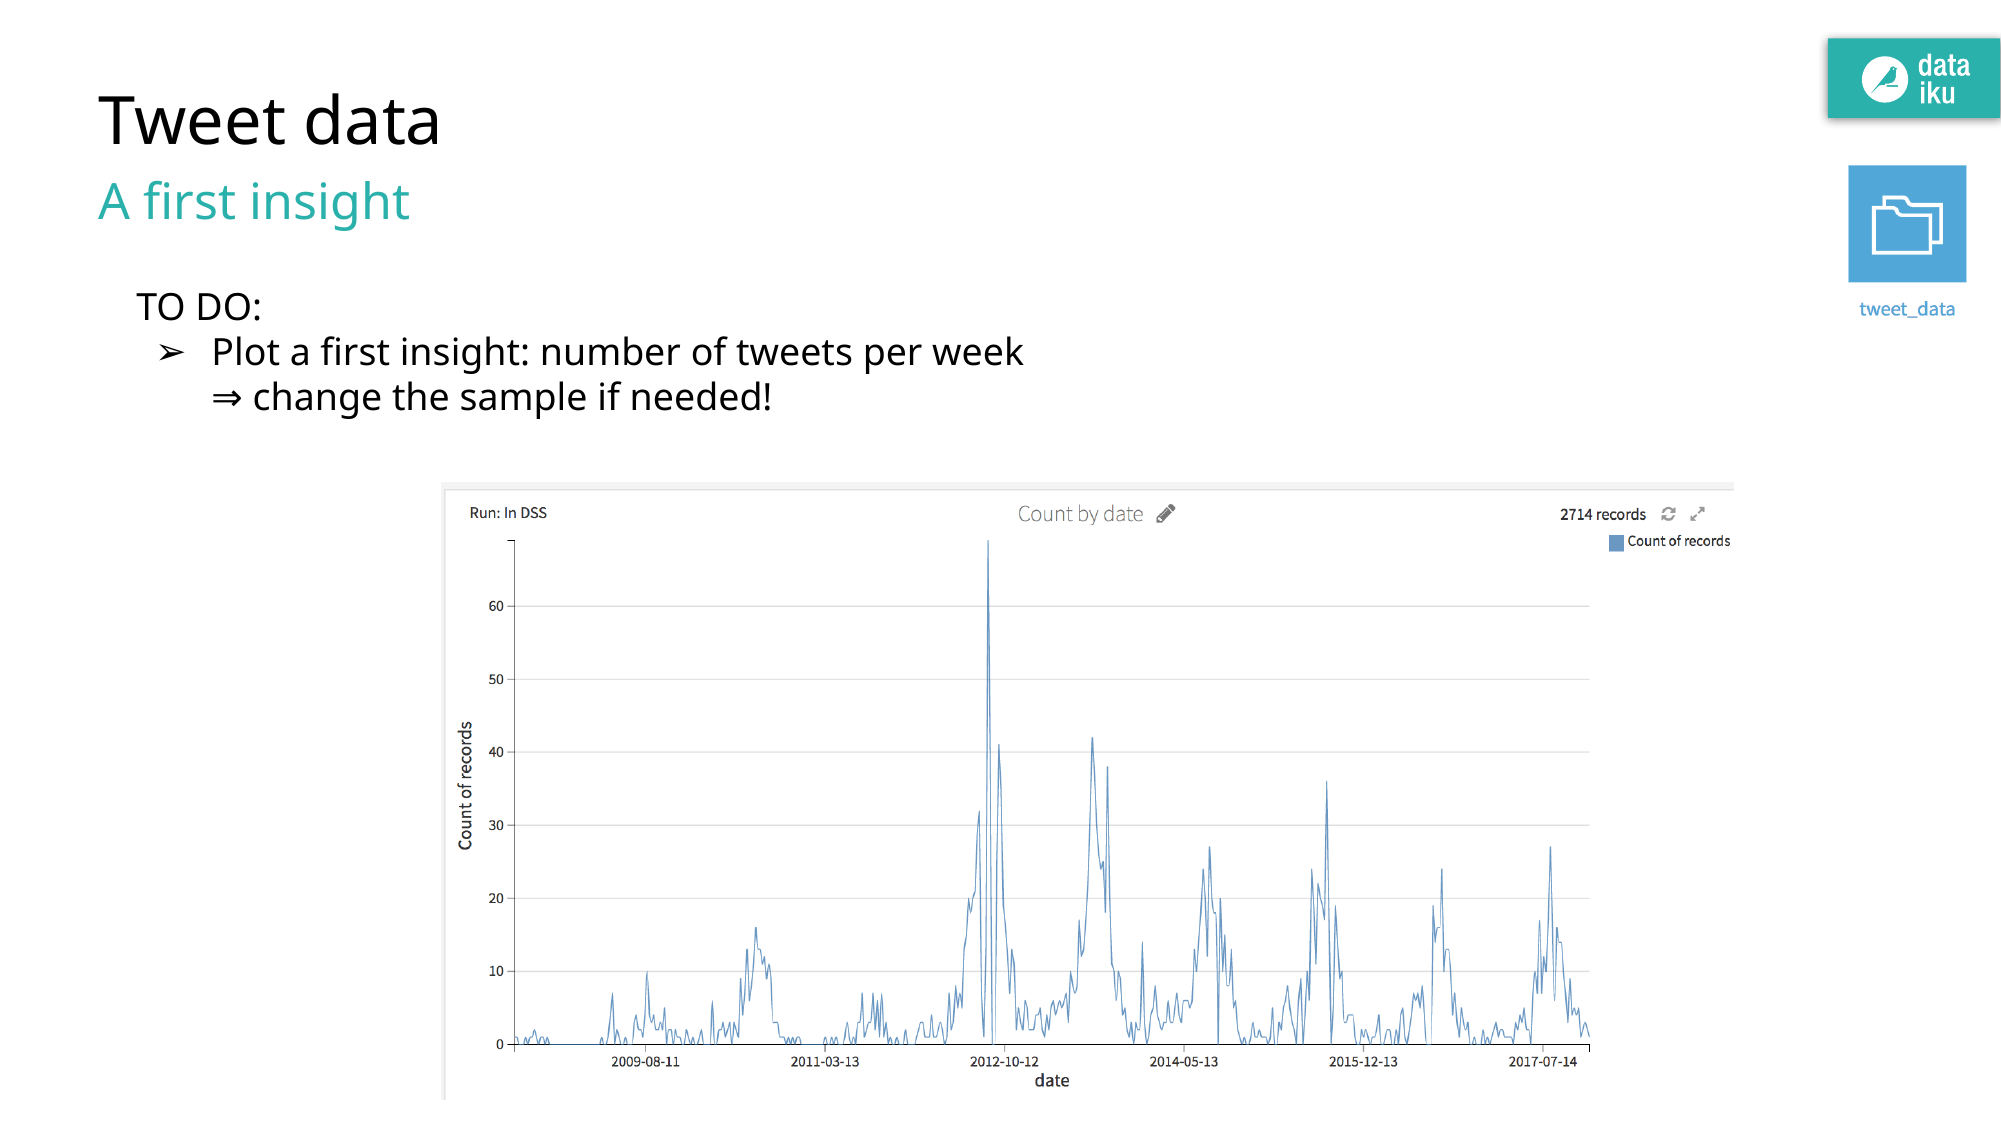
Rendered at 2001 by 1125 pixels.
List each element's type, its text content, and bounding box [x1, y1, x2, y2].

title Tweet data [78, 78, 1922, 149]
title A first insight [78, 149, 1829, 252]
picture [441, 482, 1734, 1100]
text_box TO DO: Plot a first insight: number of tweets per week ⇒ change the sample if needed! [121, 252, 1401, 460]
picture [1828, 151, 1985, 340]
